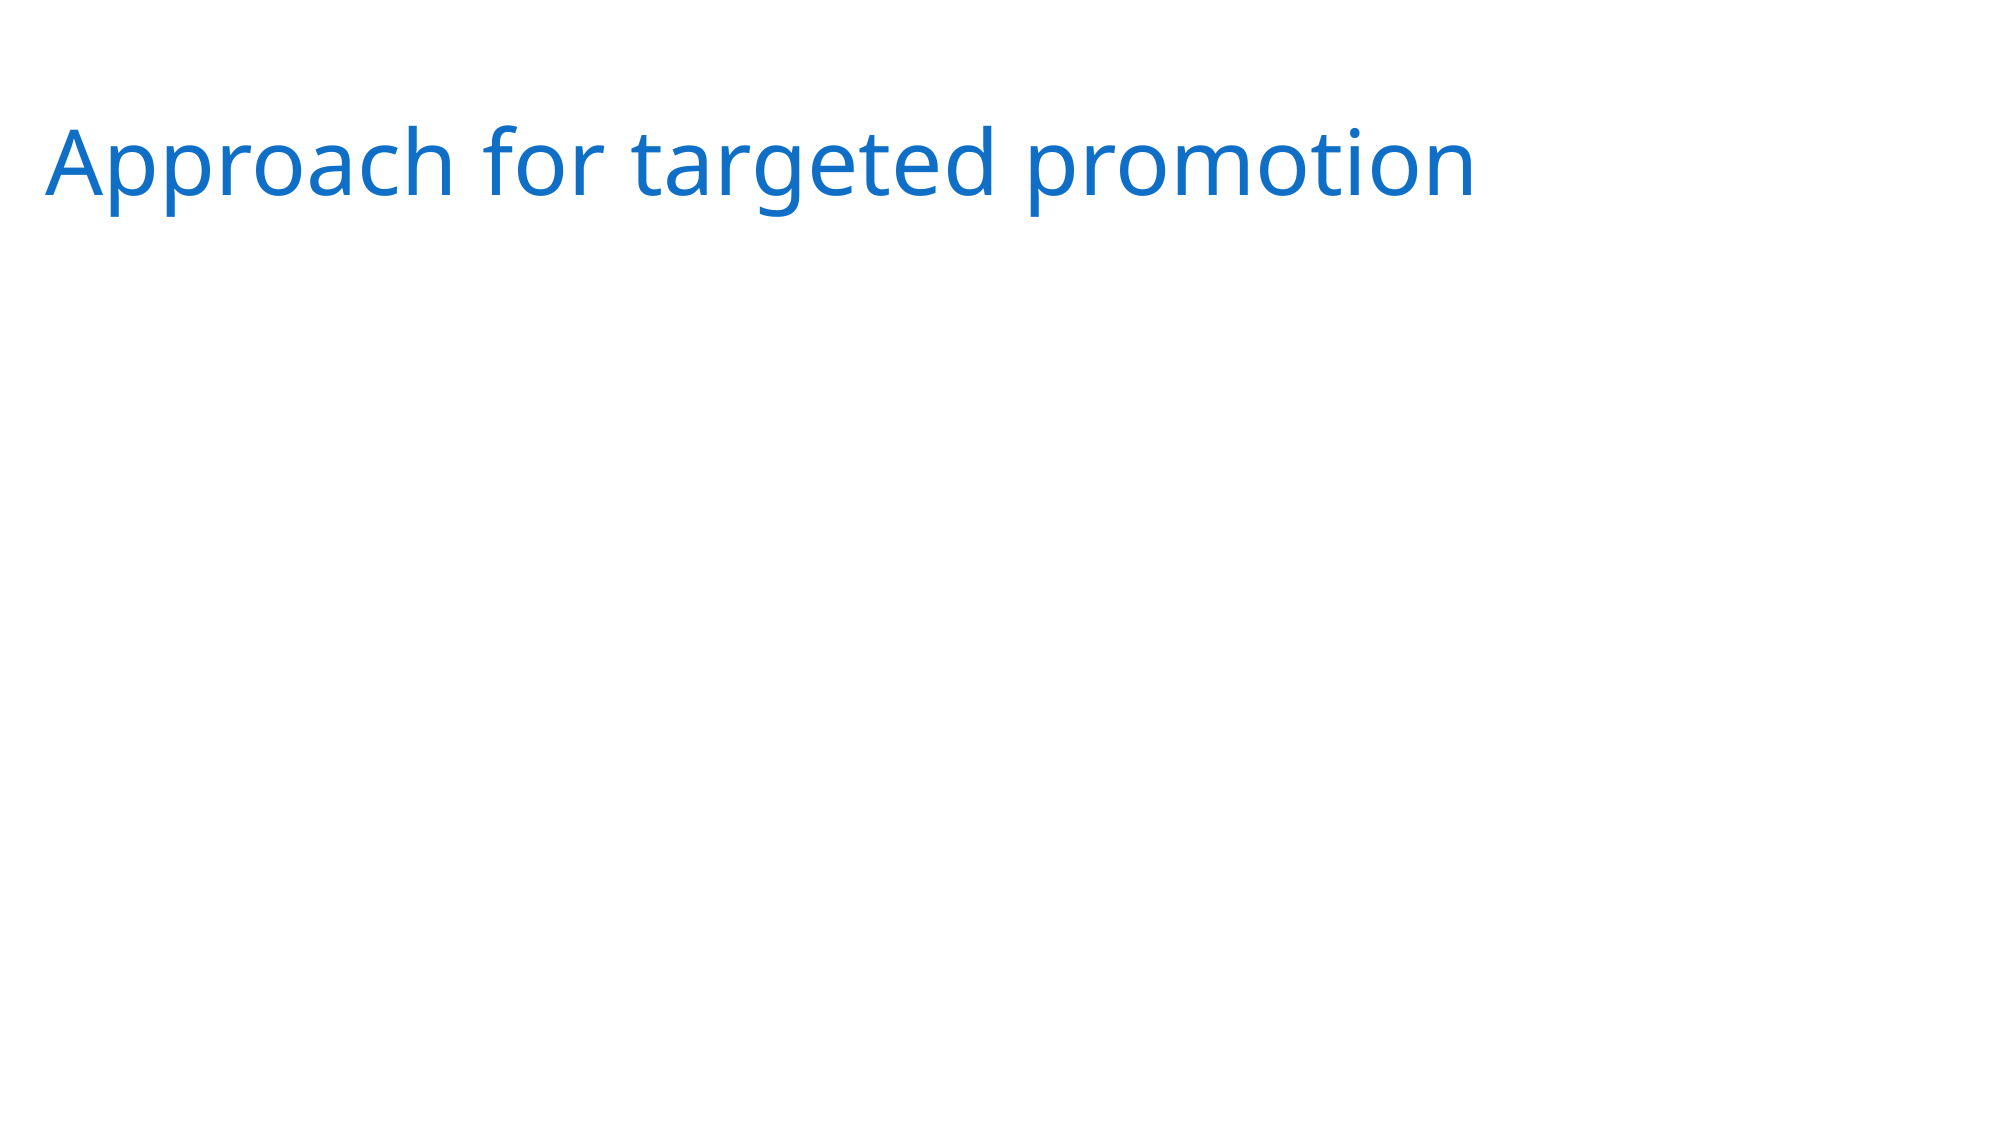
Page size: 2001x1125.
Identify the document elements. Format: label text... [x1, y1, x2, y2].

text_box Approach for targeted promotion [45, 104, 1482, 215]
